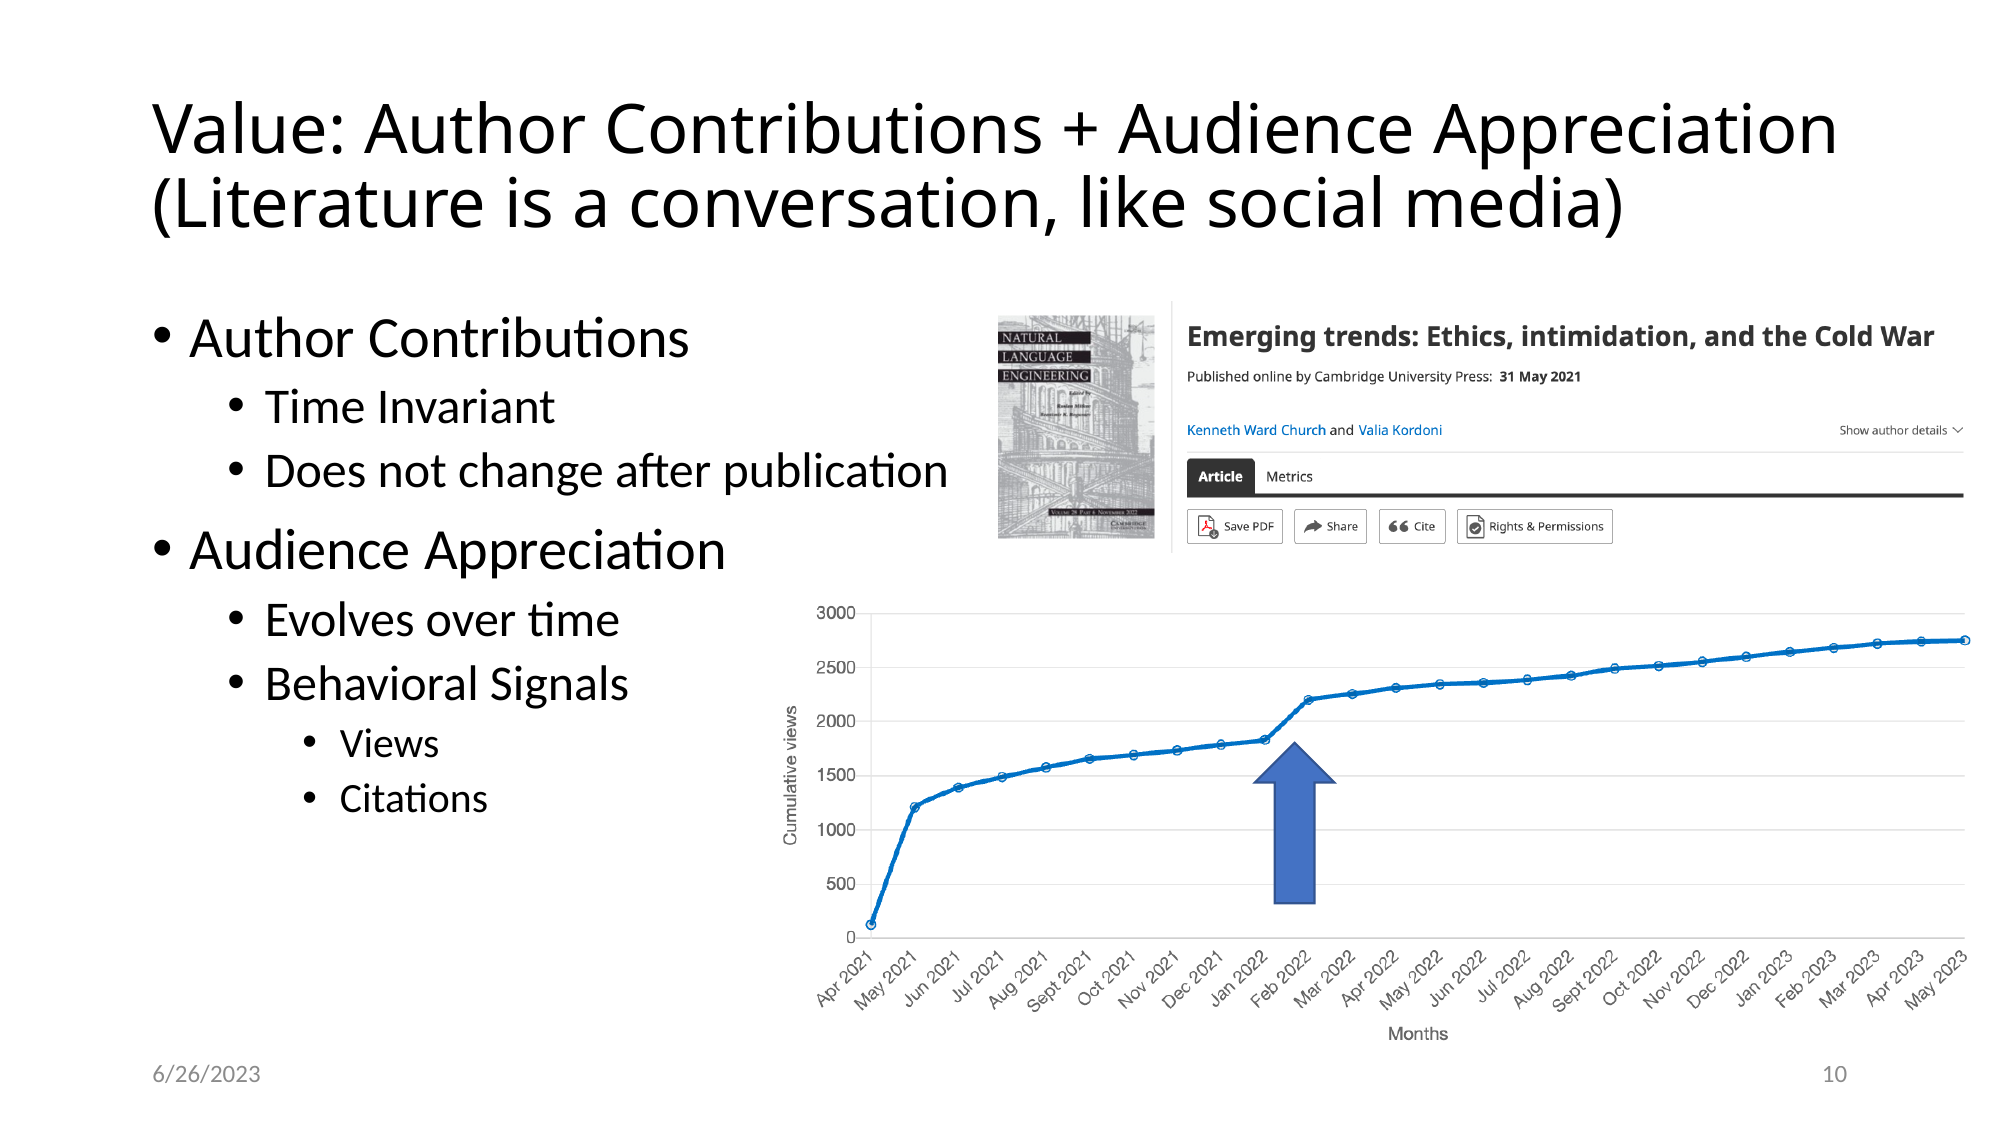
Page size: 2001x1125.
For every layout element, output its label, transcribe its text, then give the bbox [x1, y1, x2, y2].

picture [978, 292, 1975, 553]
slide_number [137, 1042, 588, 1103]
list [755, 562, 1988, 1066]
title Value: Author Contributions + Audience Appreciation (Literature is a conversation, like social media) [137, 59, 1863, 278]
list Author Contributions Time Invariant Does not change after publication Audience Appreciation Evolves over time Behavioral Signals Views Citations [137, 299, 988, 1014]
slide_number 10 [1412, 1066, 1863, 1103]
